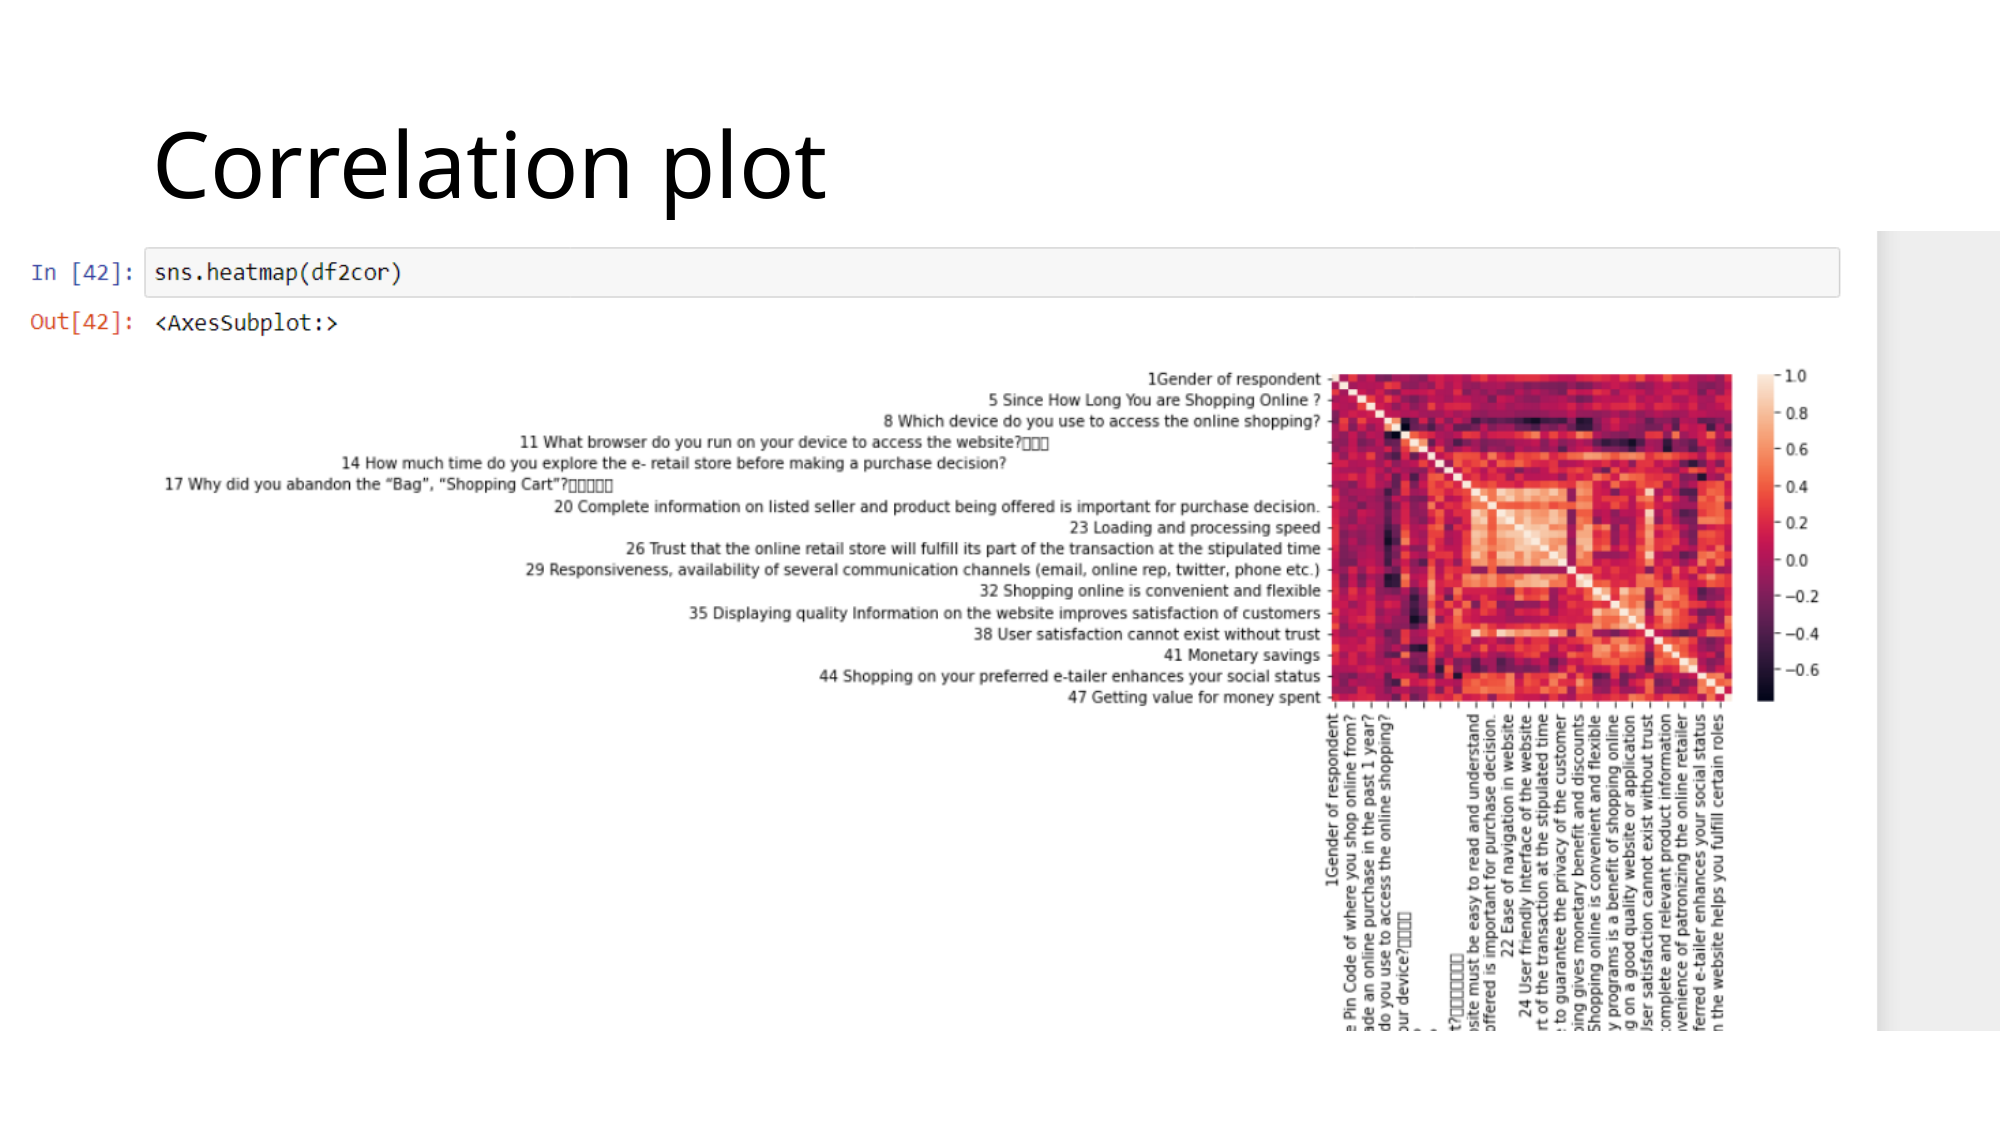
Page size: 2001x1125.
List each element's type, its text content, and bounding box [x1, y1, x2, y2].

title Correlation plot [137, 59, 1863, 231]
picture [0, 231, 2000, 1031]
